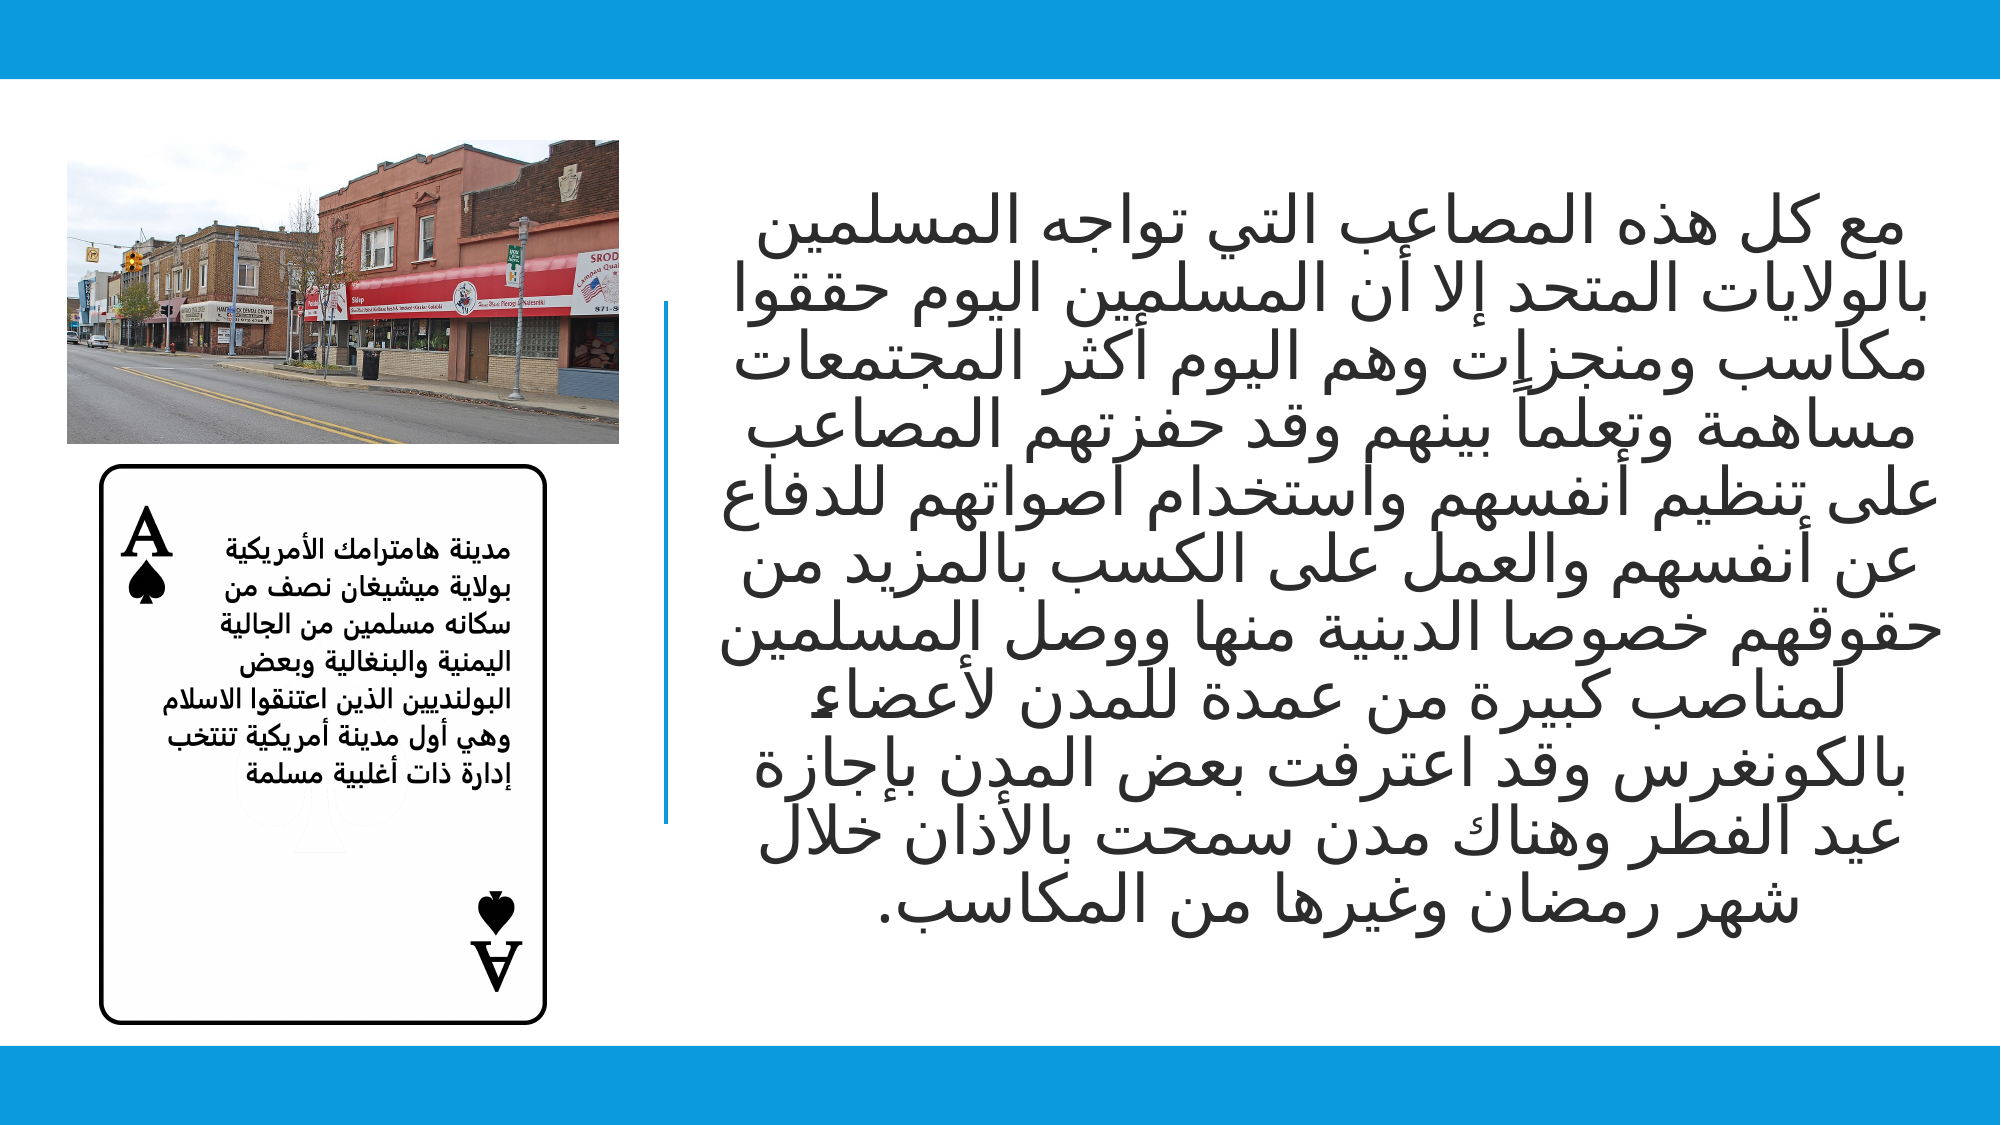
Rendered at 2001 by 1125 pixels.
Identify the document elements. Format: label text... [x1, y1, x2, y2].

picture [67, 139, 619, 444]
text_box [0, 1045, 2000, 1125]
picture [98, 464, 548, 1025]
text_box [0, 0, 2000, 80]
title مع كل هذه المصاعب التي تواجه المسلمين بالولايات المتحد إلا أن المسلمين اليوم حققوا مكاسب ومنجزات وهم اليوم أكثر المجتمعات مساهمة وتعلماً بينهم وقد حفزتهم المصاعب على تنظيم أنفسهم واستخدام اصواتهم للدفاع عن أنفسهم والعمل على الكسب بالمزيد من حقوقهم خصوصا الدينية منها ووصل المسلمين لمناصب كبيرة من عمدة للمدن لأعضاء بالكونغرس وقد اعترفت بعض المدن بإجازة عيد الفطر وهناك مدن سمحت بالأذان خلال شهر رمضان وغيرها من المكاسب. [685, 140, 1979, 985]
text_box [0, 80, 2000, 1045]
